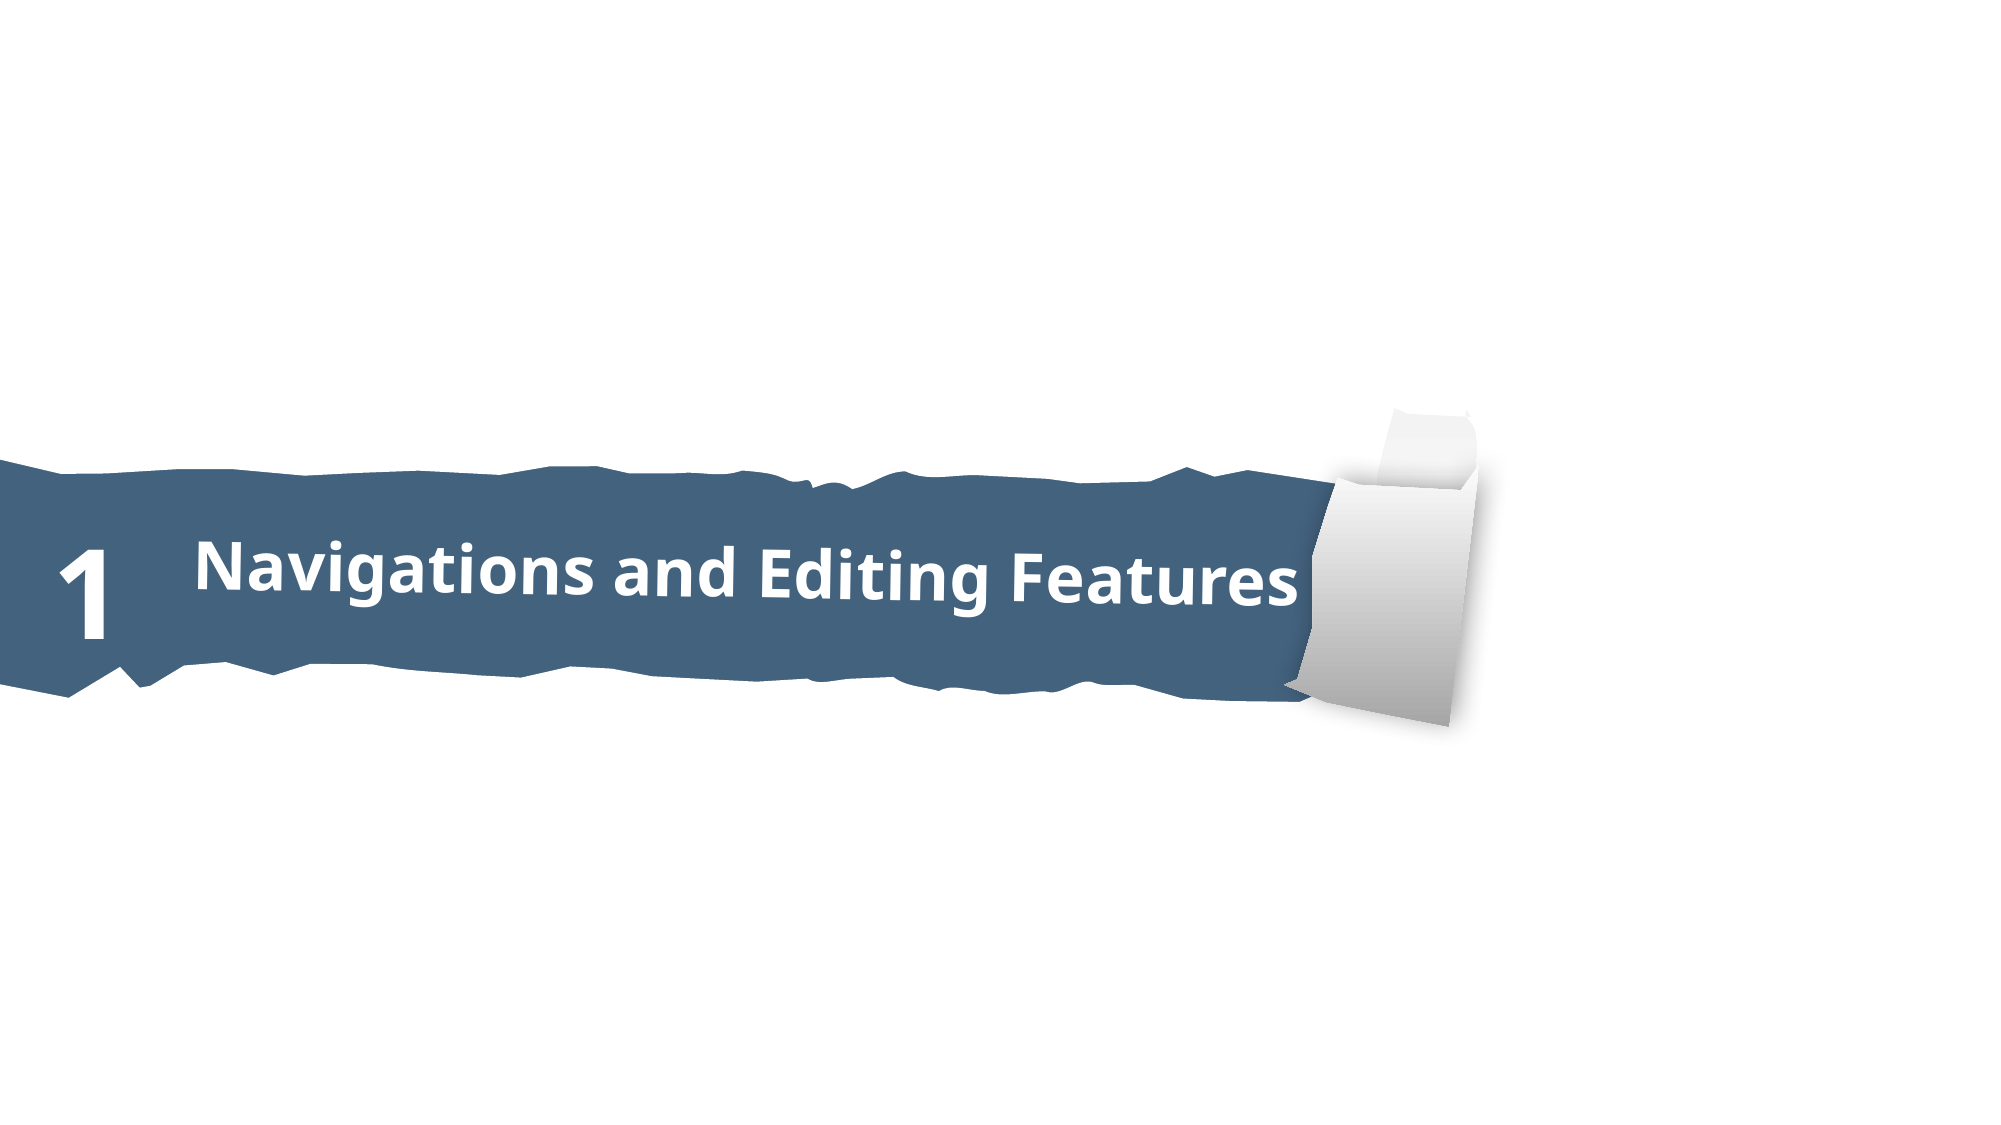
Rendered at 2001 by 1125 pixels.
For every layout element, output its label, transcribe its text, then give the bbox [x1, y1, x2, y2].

text_box Navigations and Editing Features [160, 514, 1223, 628]
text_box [1223, 472, 1541, 656]
text_box 1 [35, 507, 143, 672]
text_box [0, 456, 1299, 706]
